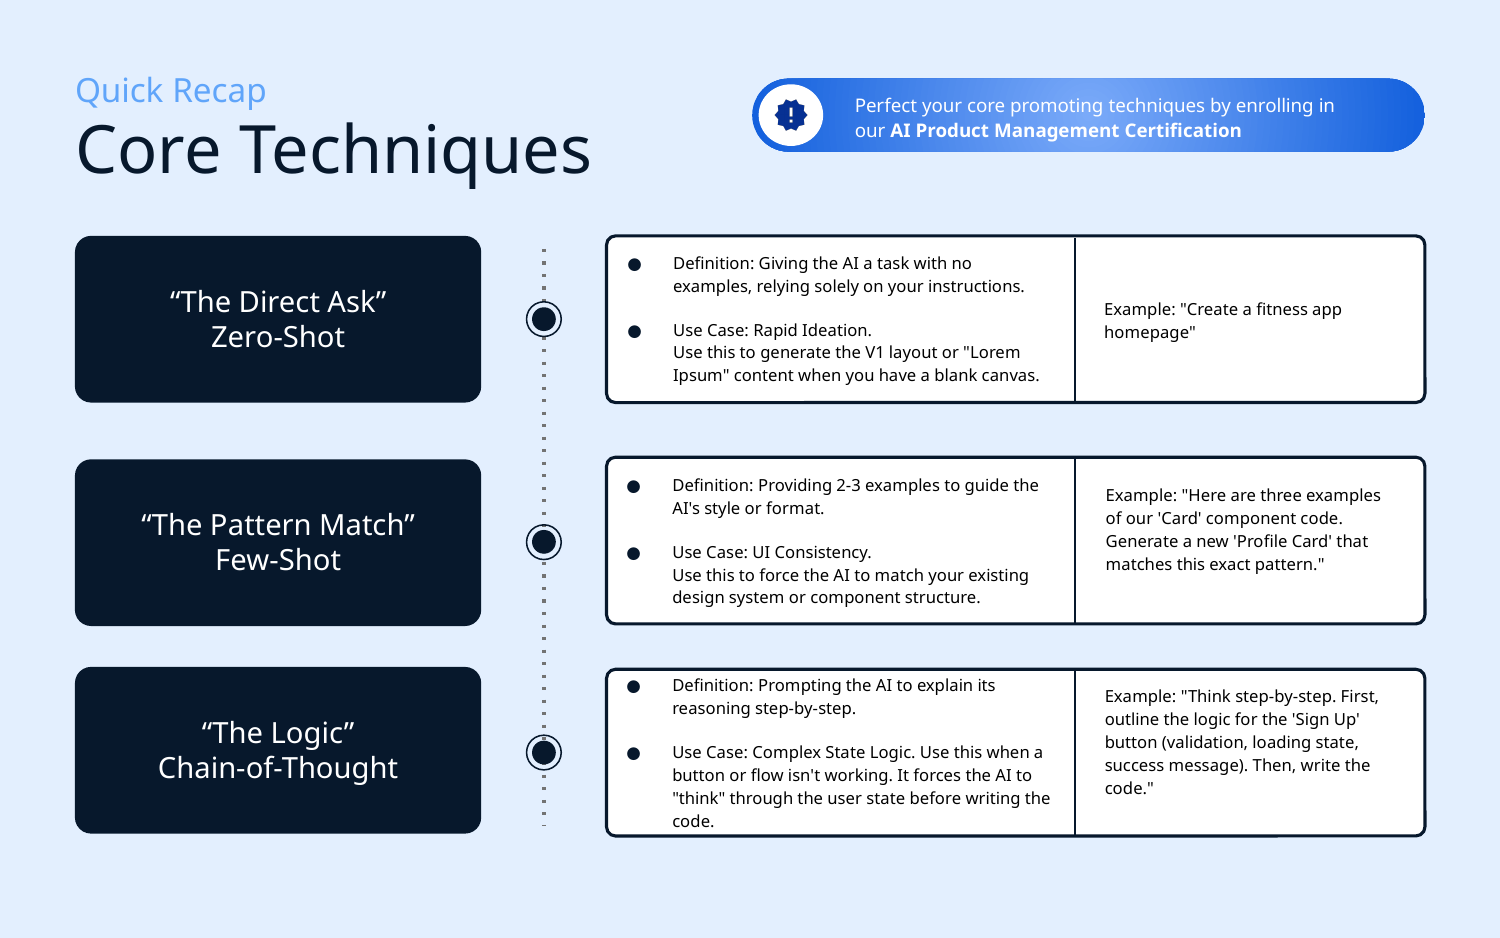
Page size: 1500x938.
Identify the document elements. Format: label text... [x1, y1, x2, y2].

text_box [74, 666, 482, 834]
text_box [1076, 457, 1425, 624]
text_box [526, 735, 539, 770]
picture [773, 97, 809, 133]
text_box Example: "Create a fitness app homepage" [1089, 280, 1401, 357]
text_box Definition: Providing 2-3 examples to guide the AI's style or format. Use Case: UI Consistency. Use this to force the AI to match your existing design system or component structure. [597, 456, 1076, 657]
text_box Quick Recap [75, 68, 676, 106]
text_box [74, 459, 482, 627]
text_box Definition: Giving the AI a task with no examples, relying solely on your instructions. Use Case: Rapid Ideation. Use this to generate the V1 layout or "Lorem Ipsum" content when you have a blank canvas. [598, 234, 1076, 401]
text_box “The Direct Ask” Zero-Shot [153, 283, 404, 354]
text_box Example: "Here are three examples of our 'Card' component code. Generate a new 'Profile Card' that matches this exact pattern." [1090, 466, 1402, 589]
text_box Definition: Prompting the AI to explain its reasoning step-by-step. Use Case: Complex State Logic. Use this when a button or flow isn't working. It forces the AI to "think" through the user state before writing the code. [597, 657, 1092, 890]
text_box [1371, 78, 1425, 152]
text_box [526, 302, 539, 336]
text_box [752, 78, 839, 152]
text_box Perfect your core promoting techniques by enrolling in our AI Product Management Certification [839, 74, 1371, 157]
text_box [758, 84, 824, 146]
text_box [548, 302, 562, 336]
text_box [548, 525, 562, 560]
text_box [1401, 669, 1425, 836]
text_box Core Techniques [75, 106, 676, 187]
text_box “The Logic” Chain-of-Thought [137, 714, 419, 820]
text_box [1076, 235, 1425, 403]
text_box [526, 525, 539, 559]
text_box “The Pattern Match” Few-Shot [122, 506, 434, 577]
text_box [74, 235, 482, 403]
text_box [548, 735, 562, 770]
text_box Example: "Think step-by-step. First, outline the logic for the 'Sign Up' button (validation, loading state, success message). Then, write the code." [1089, 668, 1401, 857]
